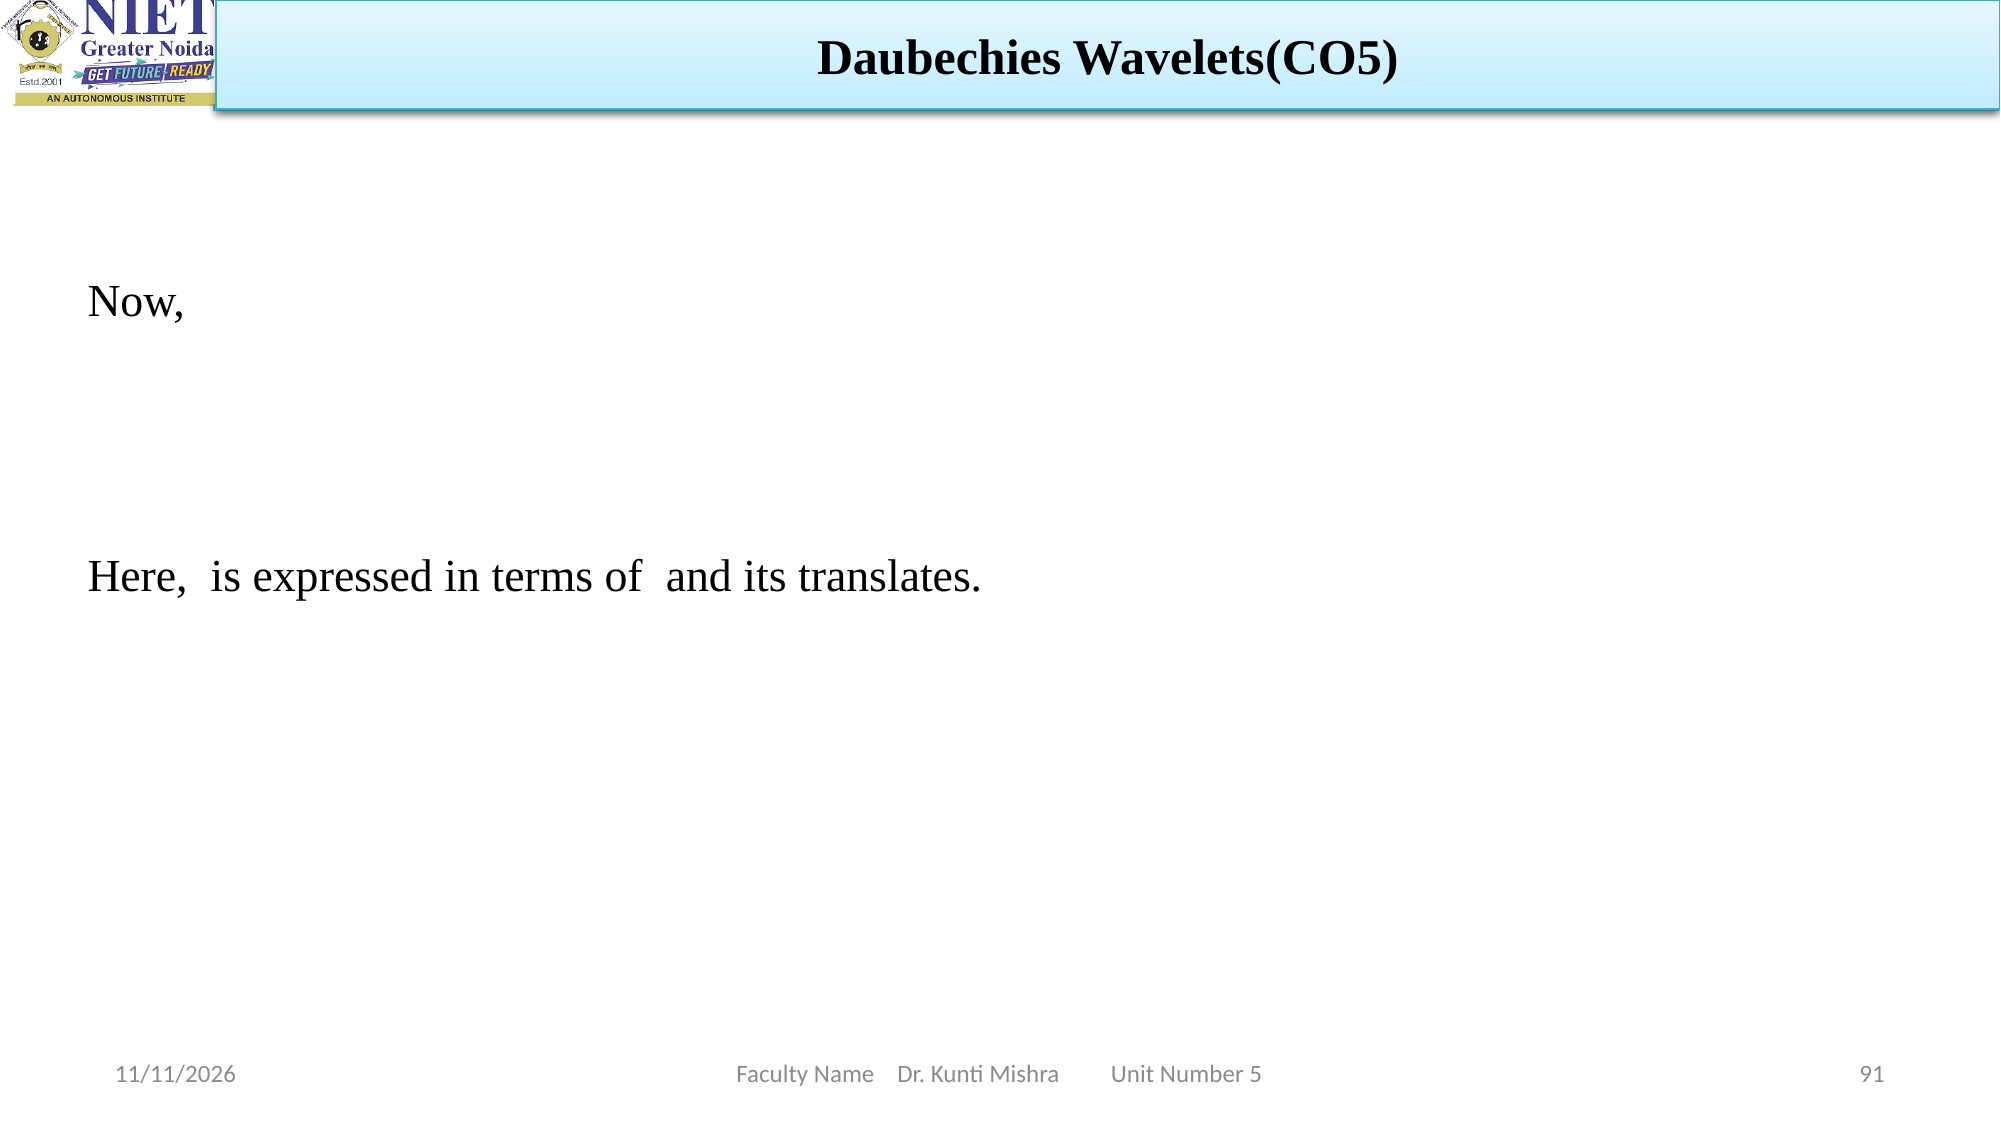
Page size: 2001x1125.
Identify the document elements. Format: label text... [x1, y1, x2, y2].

picture [1, 0, 216, 106]
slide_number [99, 1042, 567, 1103]
text_box Daubechies Wavelets(CO5) [218, 0, 2000, 110]
footer Faculty Name Dr. Kunti Mishra Unit Number 5 [683, 1042, 1317, 1103]
slide_number 91 [1433, 1042, 1900, 1103]
